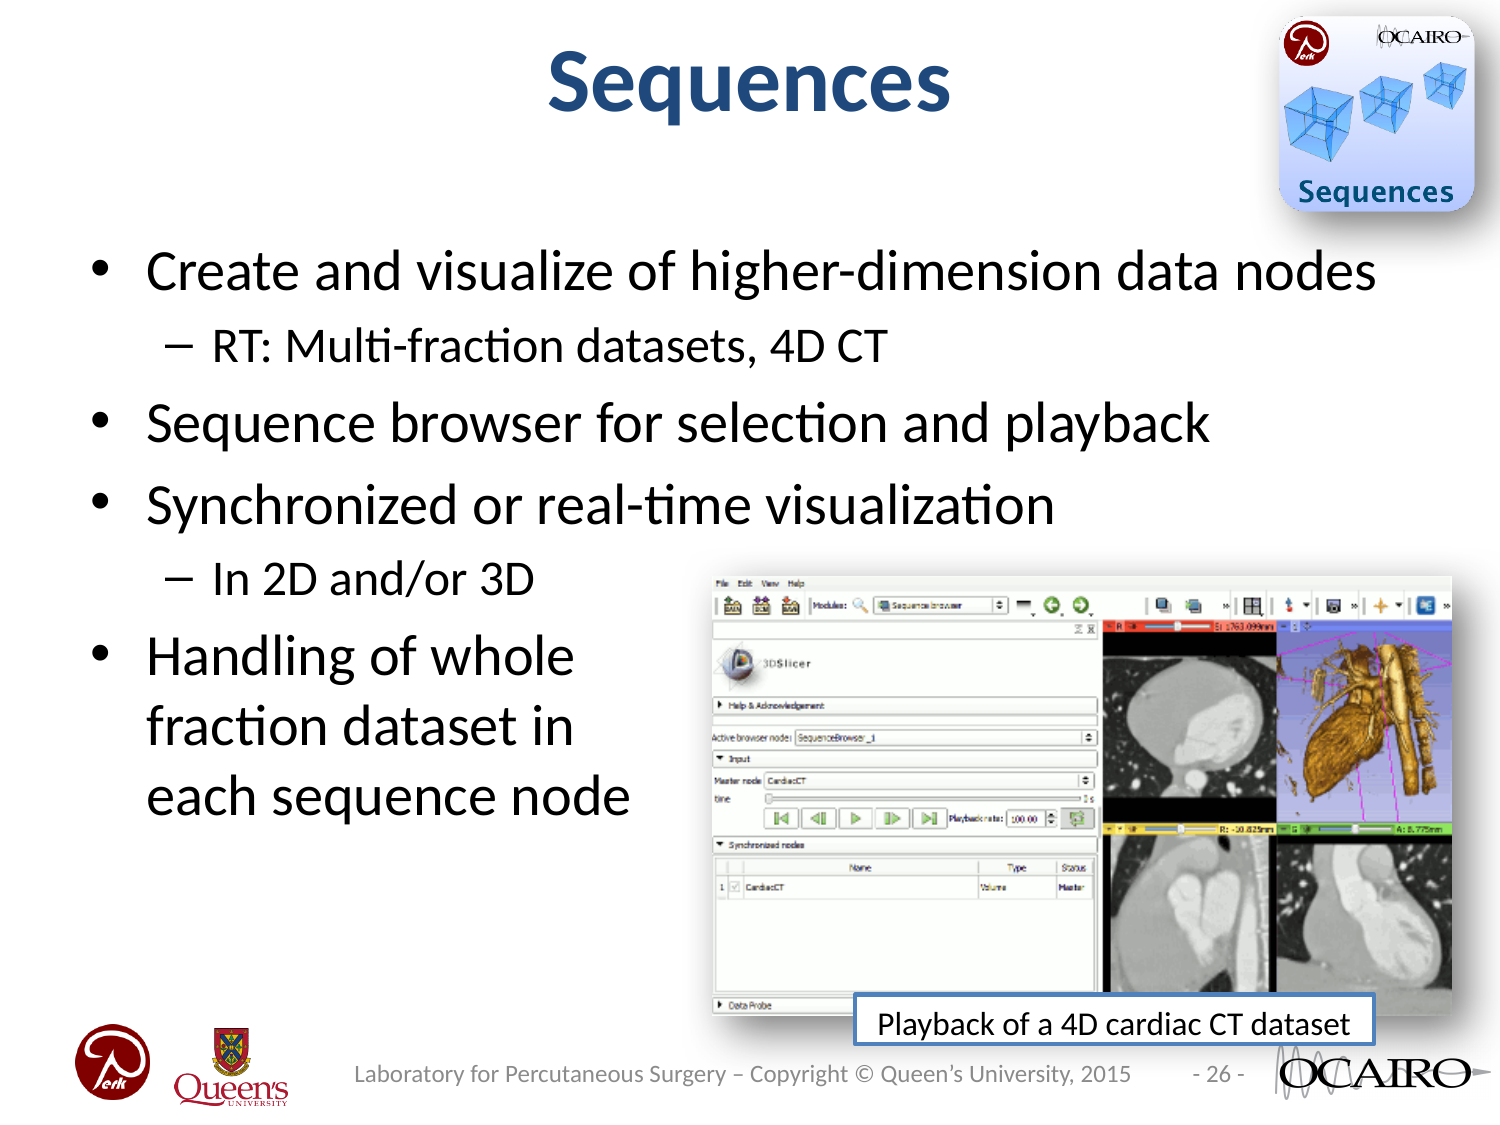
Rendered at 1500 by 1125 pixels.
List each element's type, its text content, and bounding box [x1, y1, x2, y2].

picture [75, 1024, 150, 1100]
picture [1274, 12, 1478, 216]
text_box Sequences [0, 12, 1268, 163]
picture [712, 576, 1452, 1016]
text_box Create and visualize of higher-dimension data nodes RT: Multi-fraction datasets, 4D CT Sequence browser for selection and playback Synchronized or real-time visualization In 2D and/or 3D Handling of whole fraction dataset in each sequence node [74, 224, 1438, 975]
text_box Playback of a 4D cardiac CT dataset [853, 1025, 1376, 1046]
footer Laboratory for Percutaneous Surgery – Copyright © Queen’s University, 2015 [312, 1042, 1175, 1103]
slide_number - 26 - [1175, 1064, 1263, 1103]
picture [174, 1028, 288, 1106]
picture [1275, 1044, 1491, 1100]
